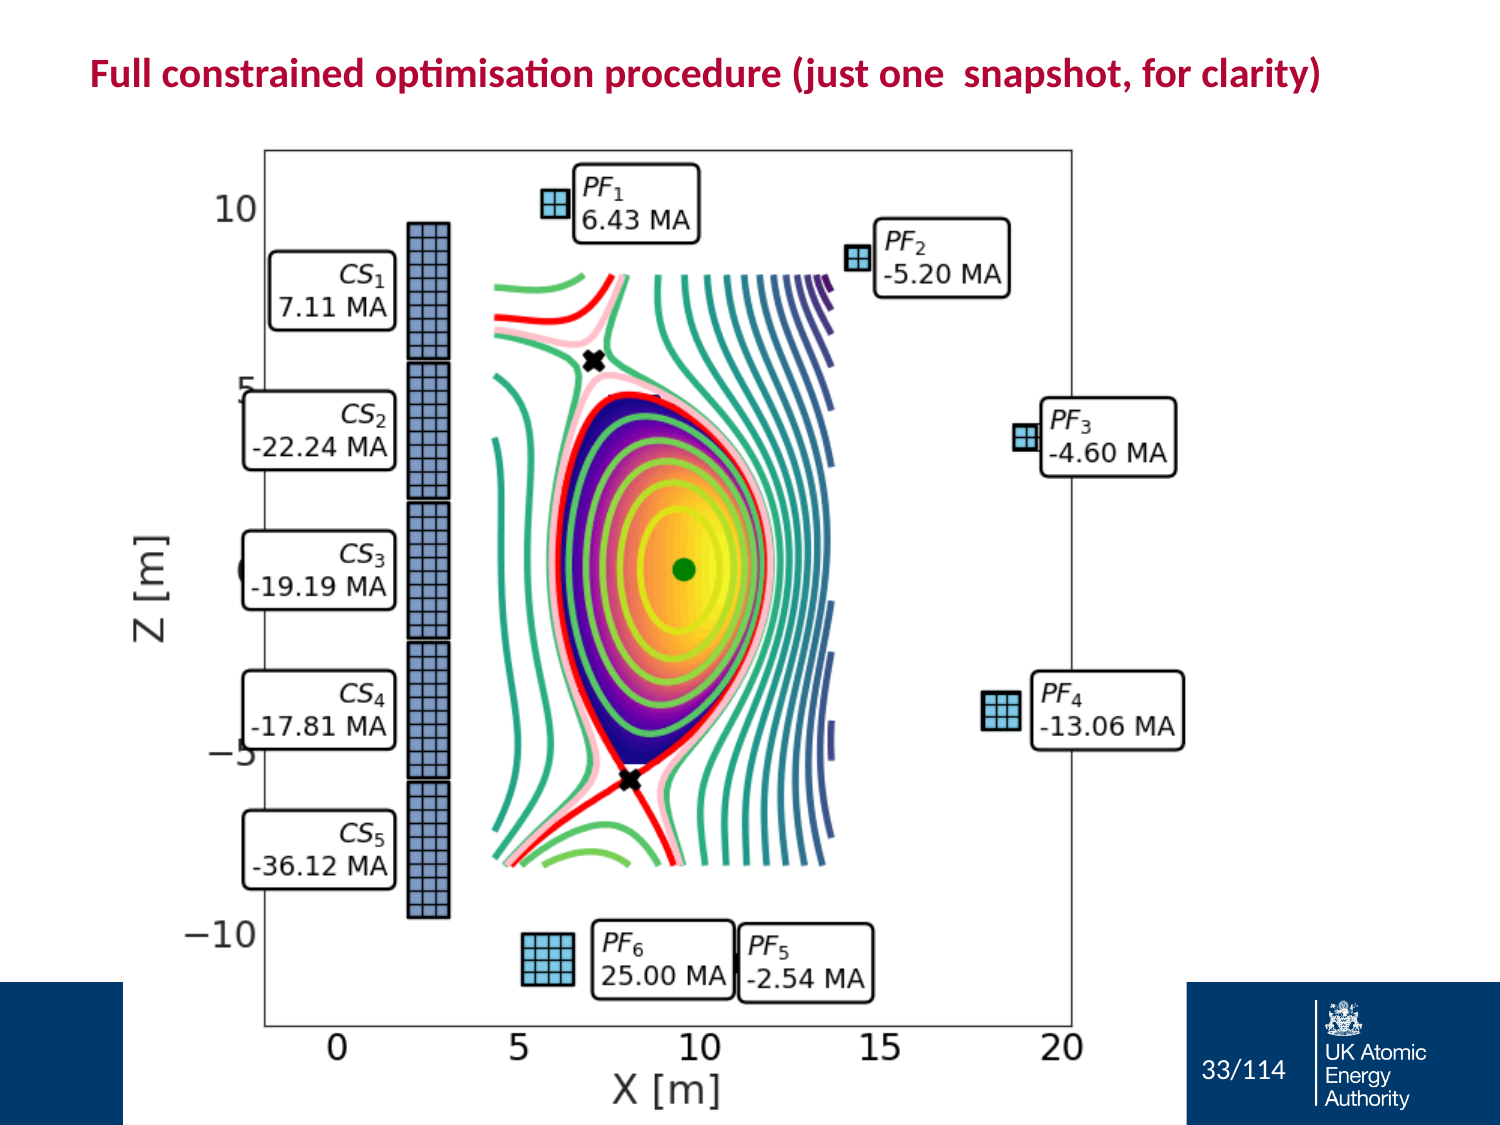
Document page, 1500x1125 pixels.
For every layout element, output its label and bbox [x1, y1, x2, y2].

picture [1315, 1000, 1426, 1110]
picture [123, 138, 1200, 1125]
